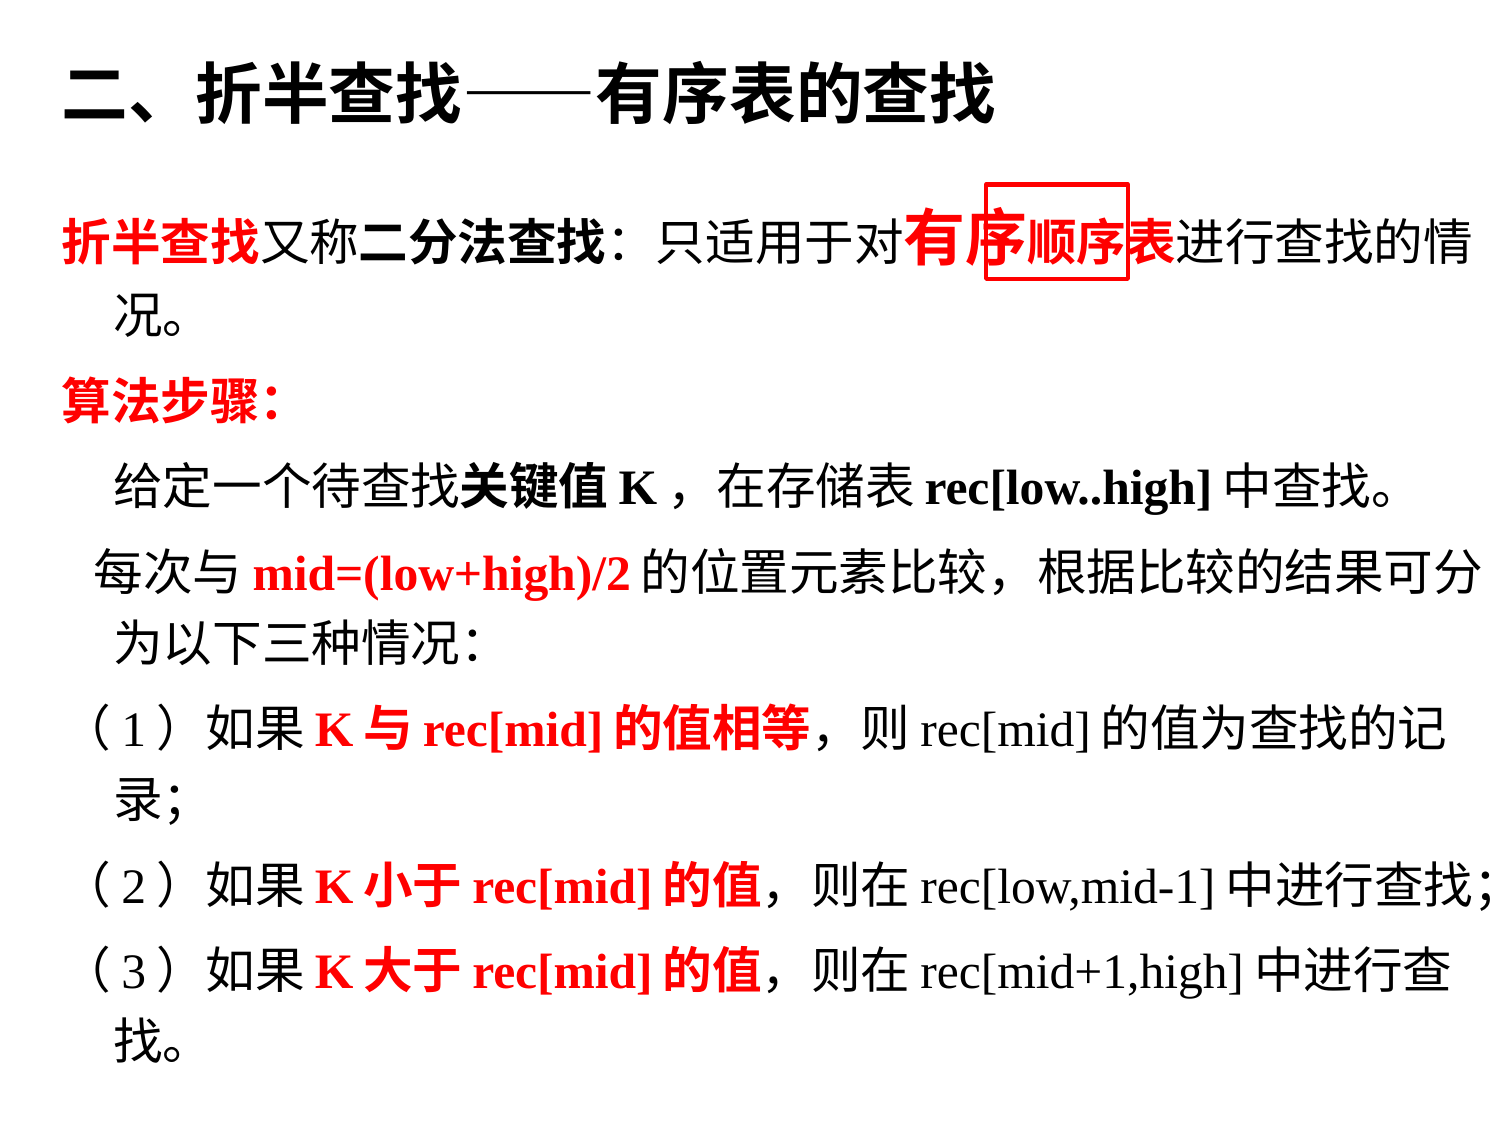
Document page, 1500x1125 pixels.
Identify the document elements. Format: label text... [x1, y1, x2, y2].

list 折半查找又称二分法查找：只适用于对有序顺序表进行查找的情况。 算法步骤： 给定一个待查找关键值K，在存储表rec[low..high]中查找。 每次与mid=(low+high)/2的位置元素比较，根据比较的结果可分为以下三种情况： （1）如果K与rec[mid]的值相等，则rec[mid]的值为查找的记录； （2）如果K小于rec[mid]的值，则在rec[low,mid-1]中进行查找； （3）如果K大于rec[mid]的值，则在rec[mid+1,high]中进行查找。 [46, 175, 1500, 1125]
title 二、折半查找——有序表的查找 [46, 46, 1281, 137]
text_box [984, 182, 1130, 281]
